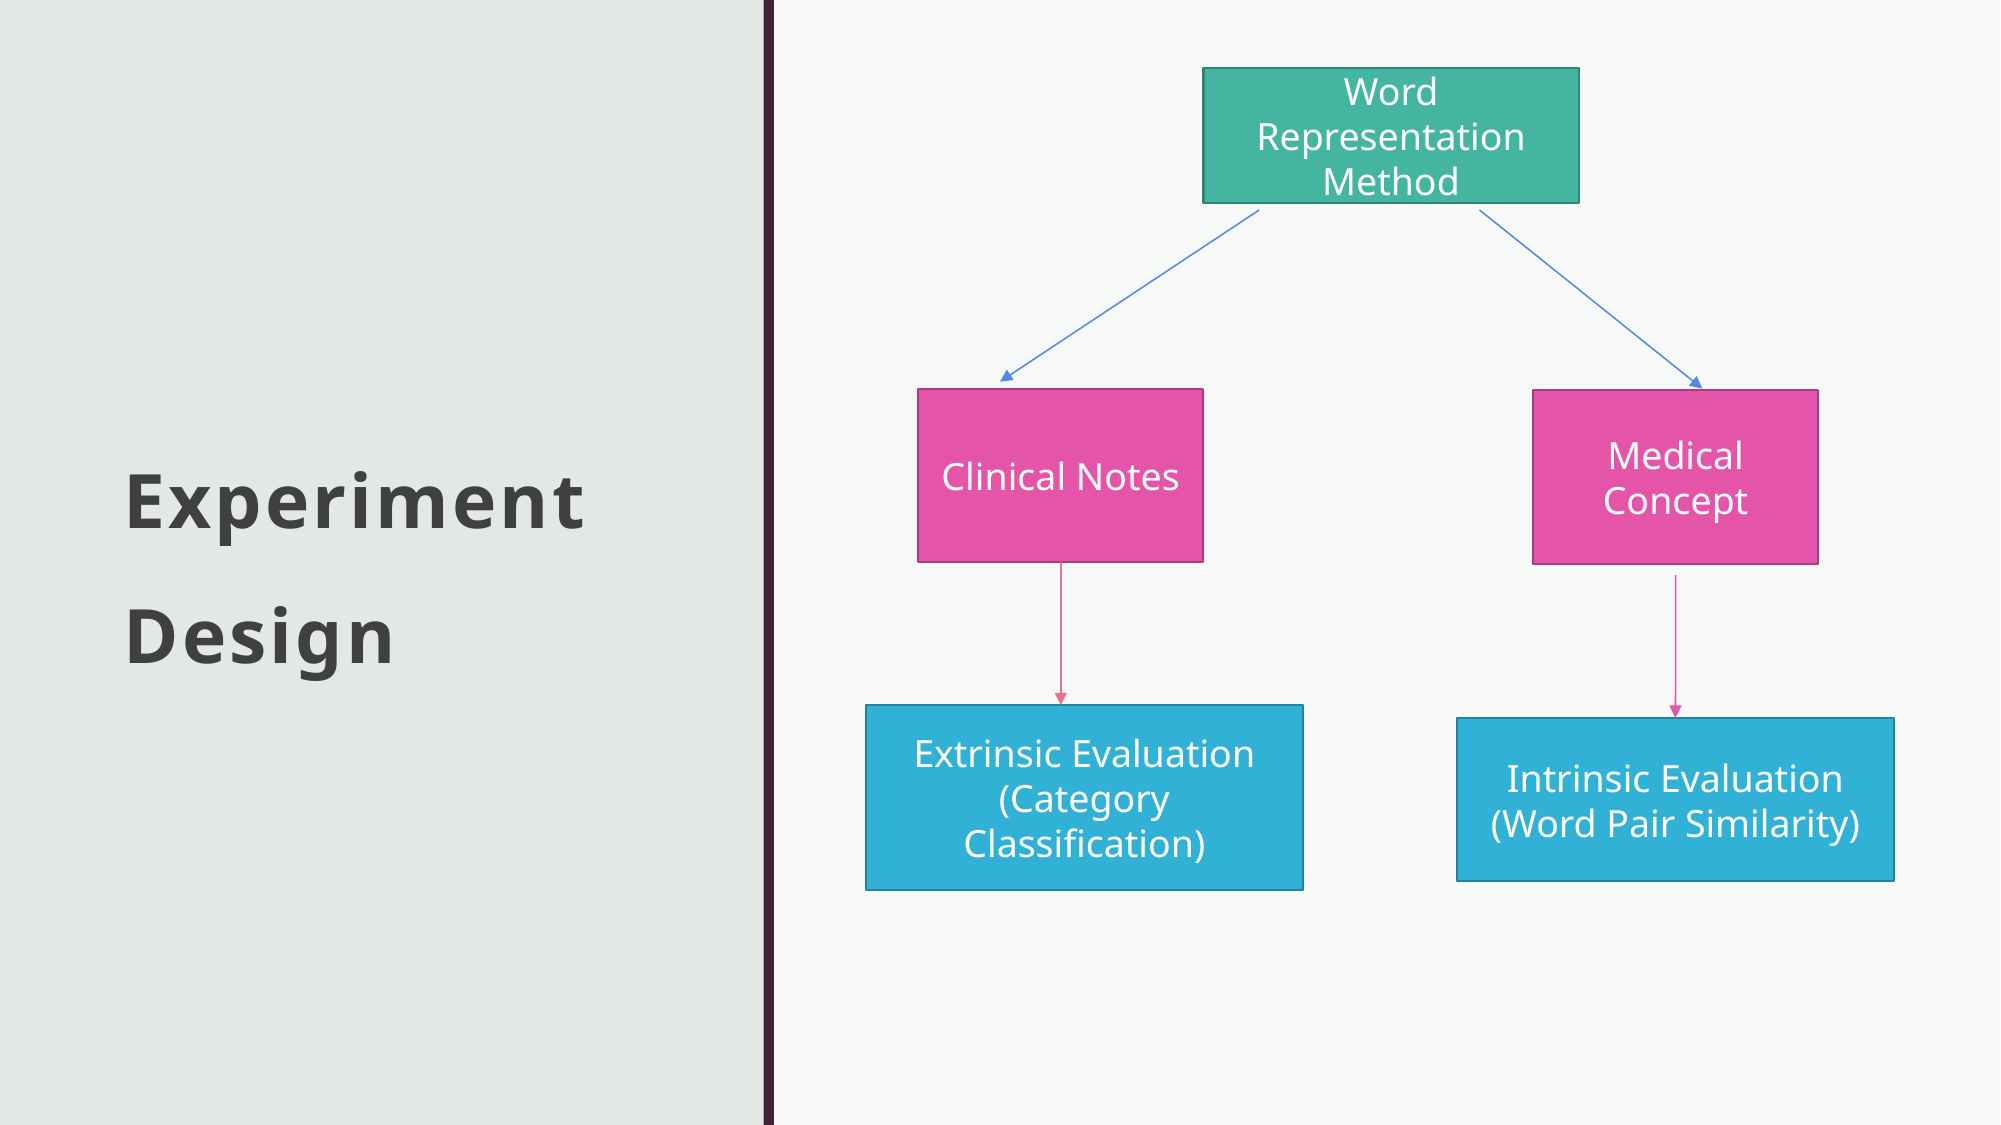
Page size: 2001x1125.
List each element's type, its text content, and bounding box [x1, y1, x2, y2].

text_box Clinical Notes [917, 388, 1204, 563]
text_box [999, 209, 1260, 382]
title Experiment Design [105, 115, 666, 969]
text_box Intrinsic Evaluation (Word Pair Similarity) [1456, 717, 1895, 882]
text_box Word Representation Method [1202, 67, 1580, 204]
text_box Extrinsic Evaluation (Category Classification) [865, 704, 1304, 891]
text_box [1479, 209, 1703, 389]
text_box Medical Concept [1532, 389, 1819, 565]
